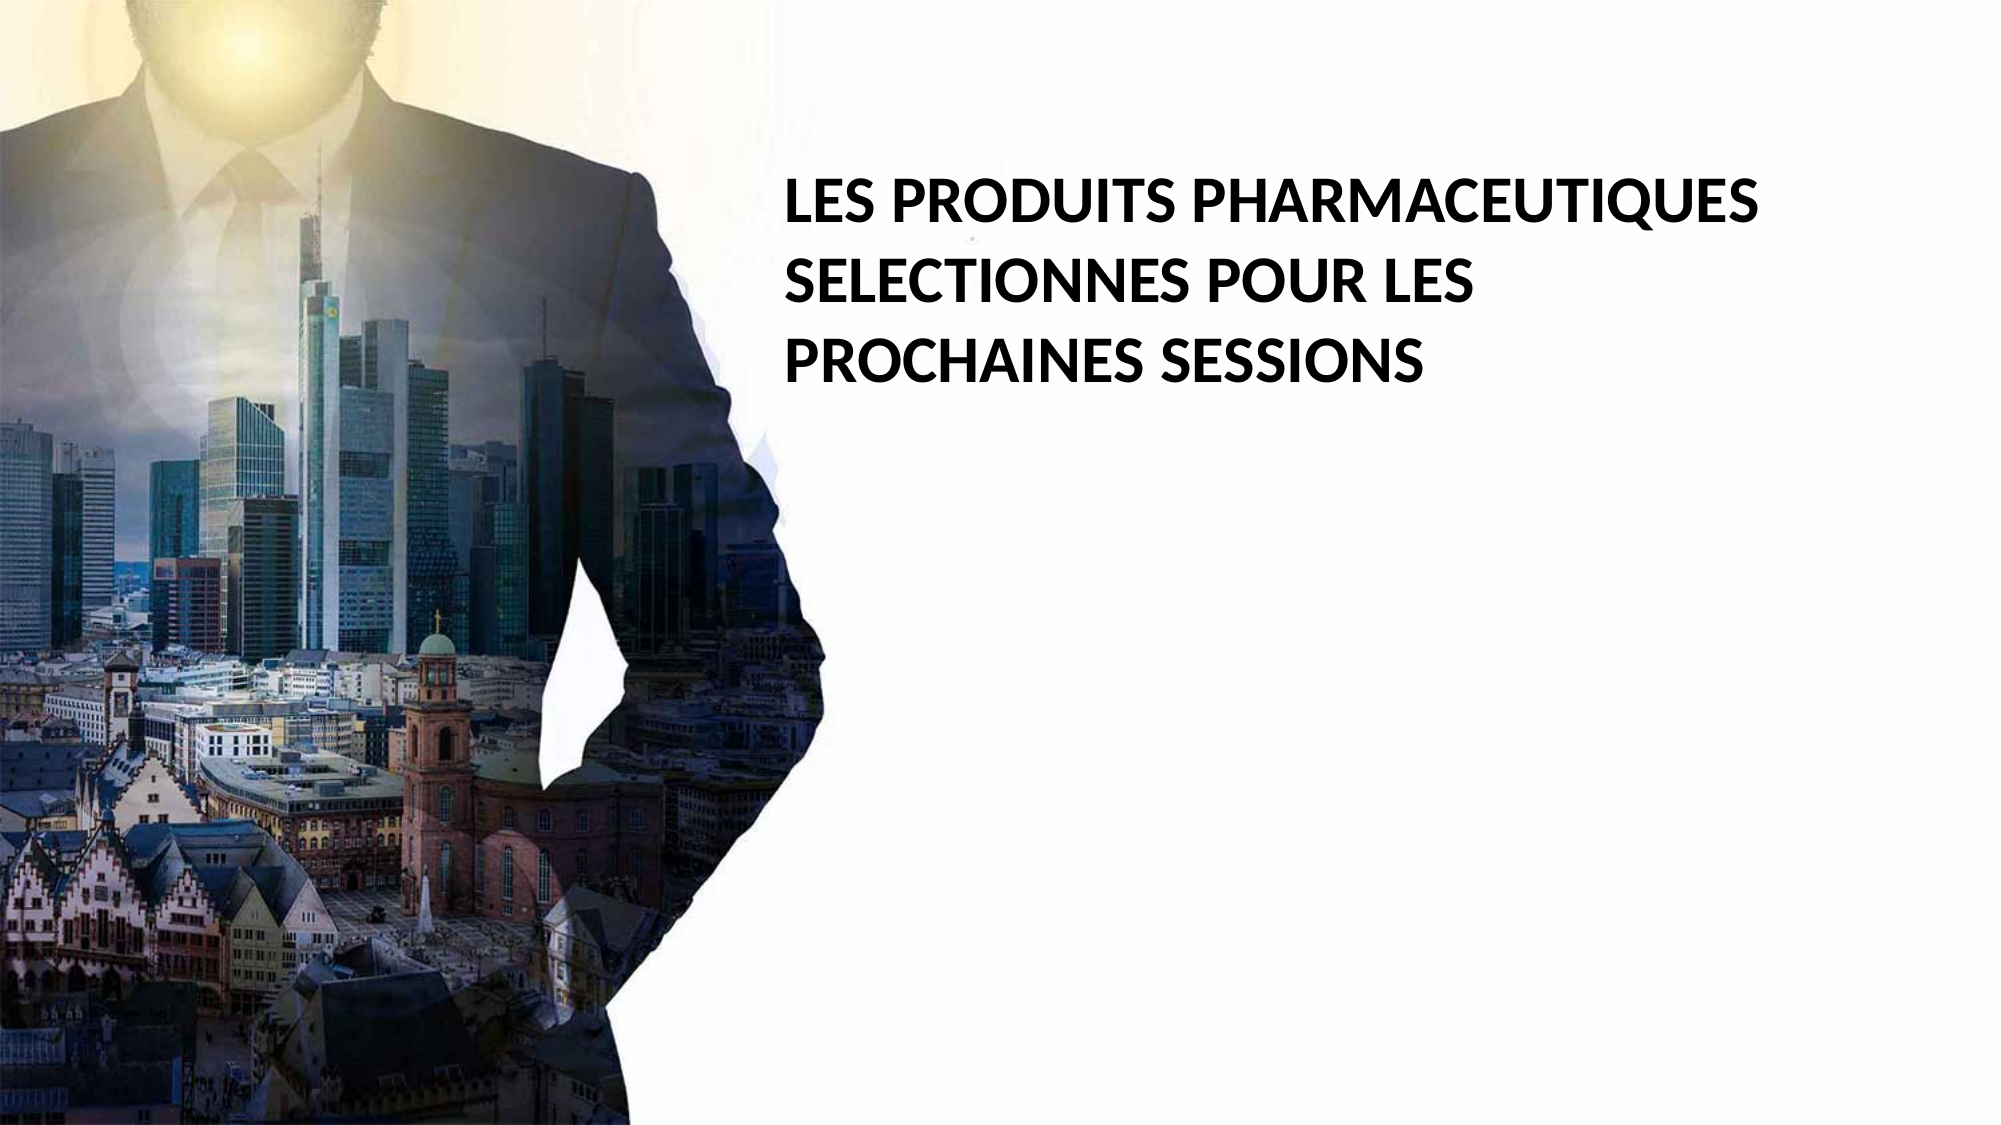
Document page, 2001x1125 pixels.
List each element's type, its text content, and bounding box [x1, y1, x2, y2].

picture [0, 0, 2001, 1125]
text_box LES PRODUITS PHARMACEUTIQUES SELECTIONNES POUR LES PROCHAINES SESSIONS [769, 148, 1849, 403]
